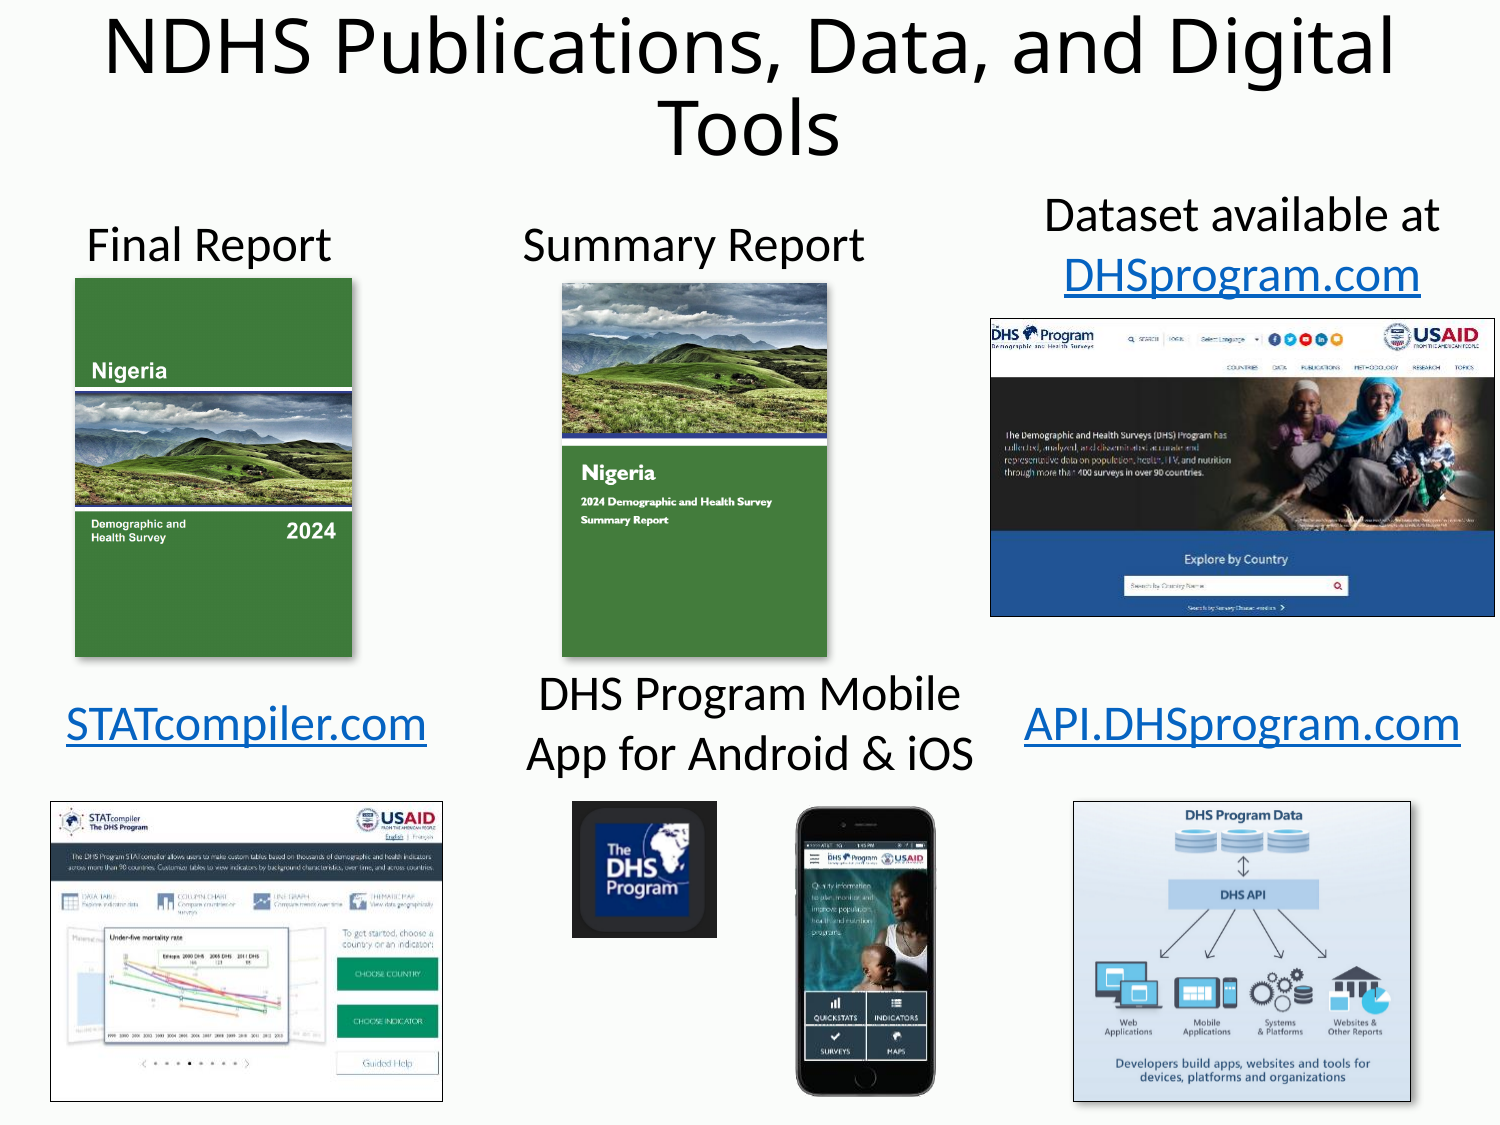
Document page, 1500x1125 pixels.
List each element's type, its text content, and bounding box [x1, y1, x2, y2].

picture [562, 283, 827, 657]
text_box STATcompiler.com [16, 682, 477, 758]
text_box Final Report [59, 203, 360, 279]
picture [75, 278, 352, 657]
picture [49, 801, 443, 1102]
text_box DHS Program Mobile App for Android & iOS [504, 652, 996, 788]
picture [1073, 801, 1411, 1102]
text_box Summary Report [503, 203, 885, 279]
picture [990, 318, 1495, 617]
text_box Dataset available at DHSprogram.com [1024, 173, 1461, 309]
title NDHS Publications, Data, and Digital Tools [0, 0, 1500, 179]
picture [572, 801, 717, 938]
text_box API.DHSprogram.com [997, 682, 1488, 758]
picture [790, 801, 945, 1102]
